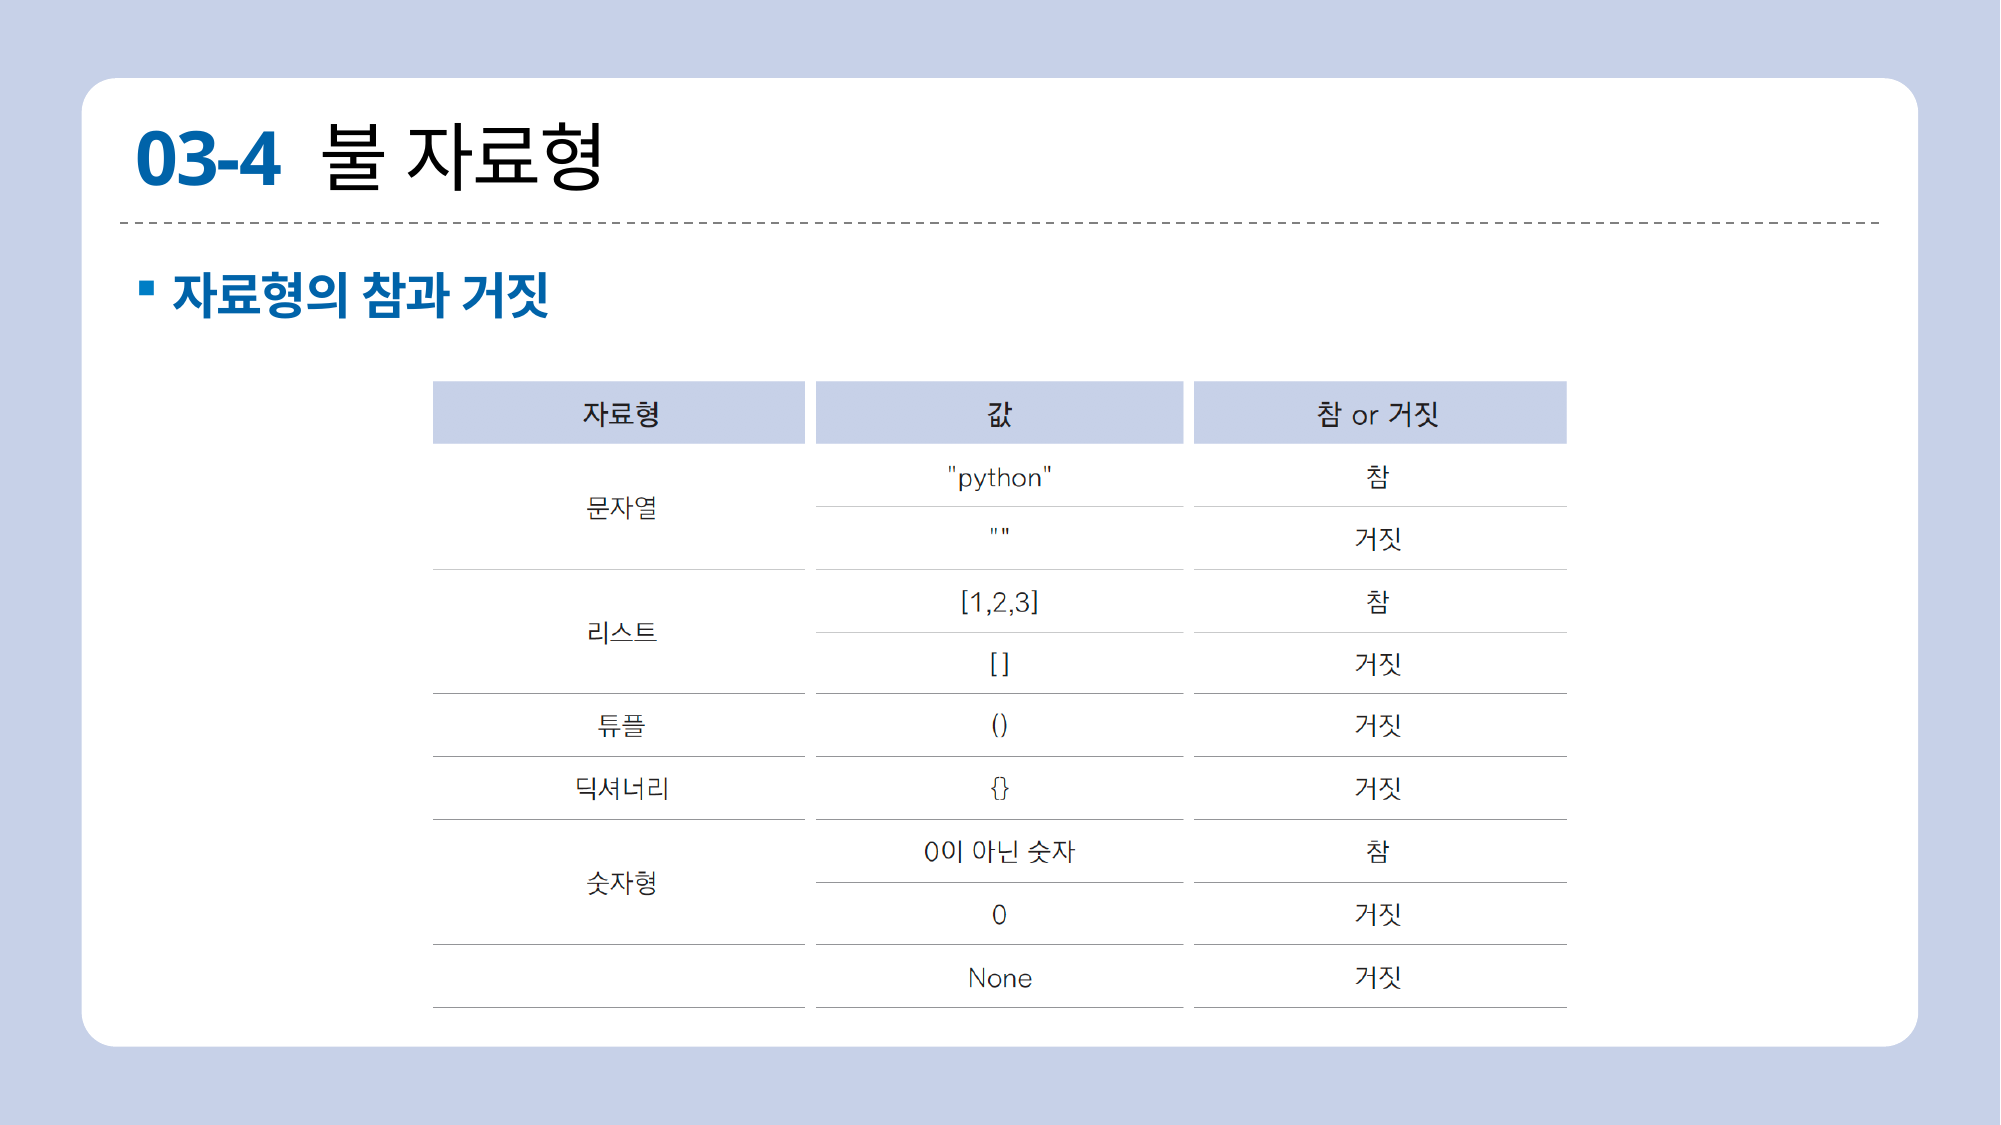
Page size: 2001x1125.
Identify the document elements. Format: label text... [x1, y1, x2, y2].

list 자료형의 참과 거짓 [120, 257, 1880, 1009]
title 03-4 불 자료형 [120, 109, 1880, 209]
picture [433, 381, 1567, 1009]
